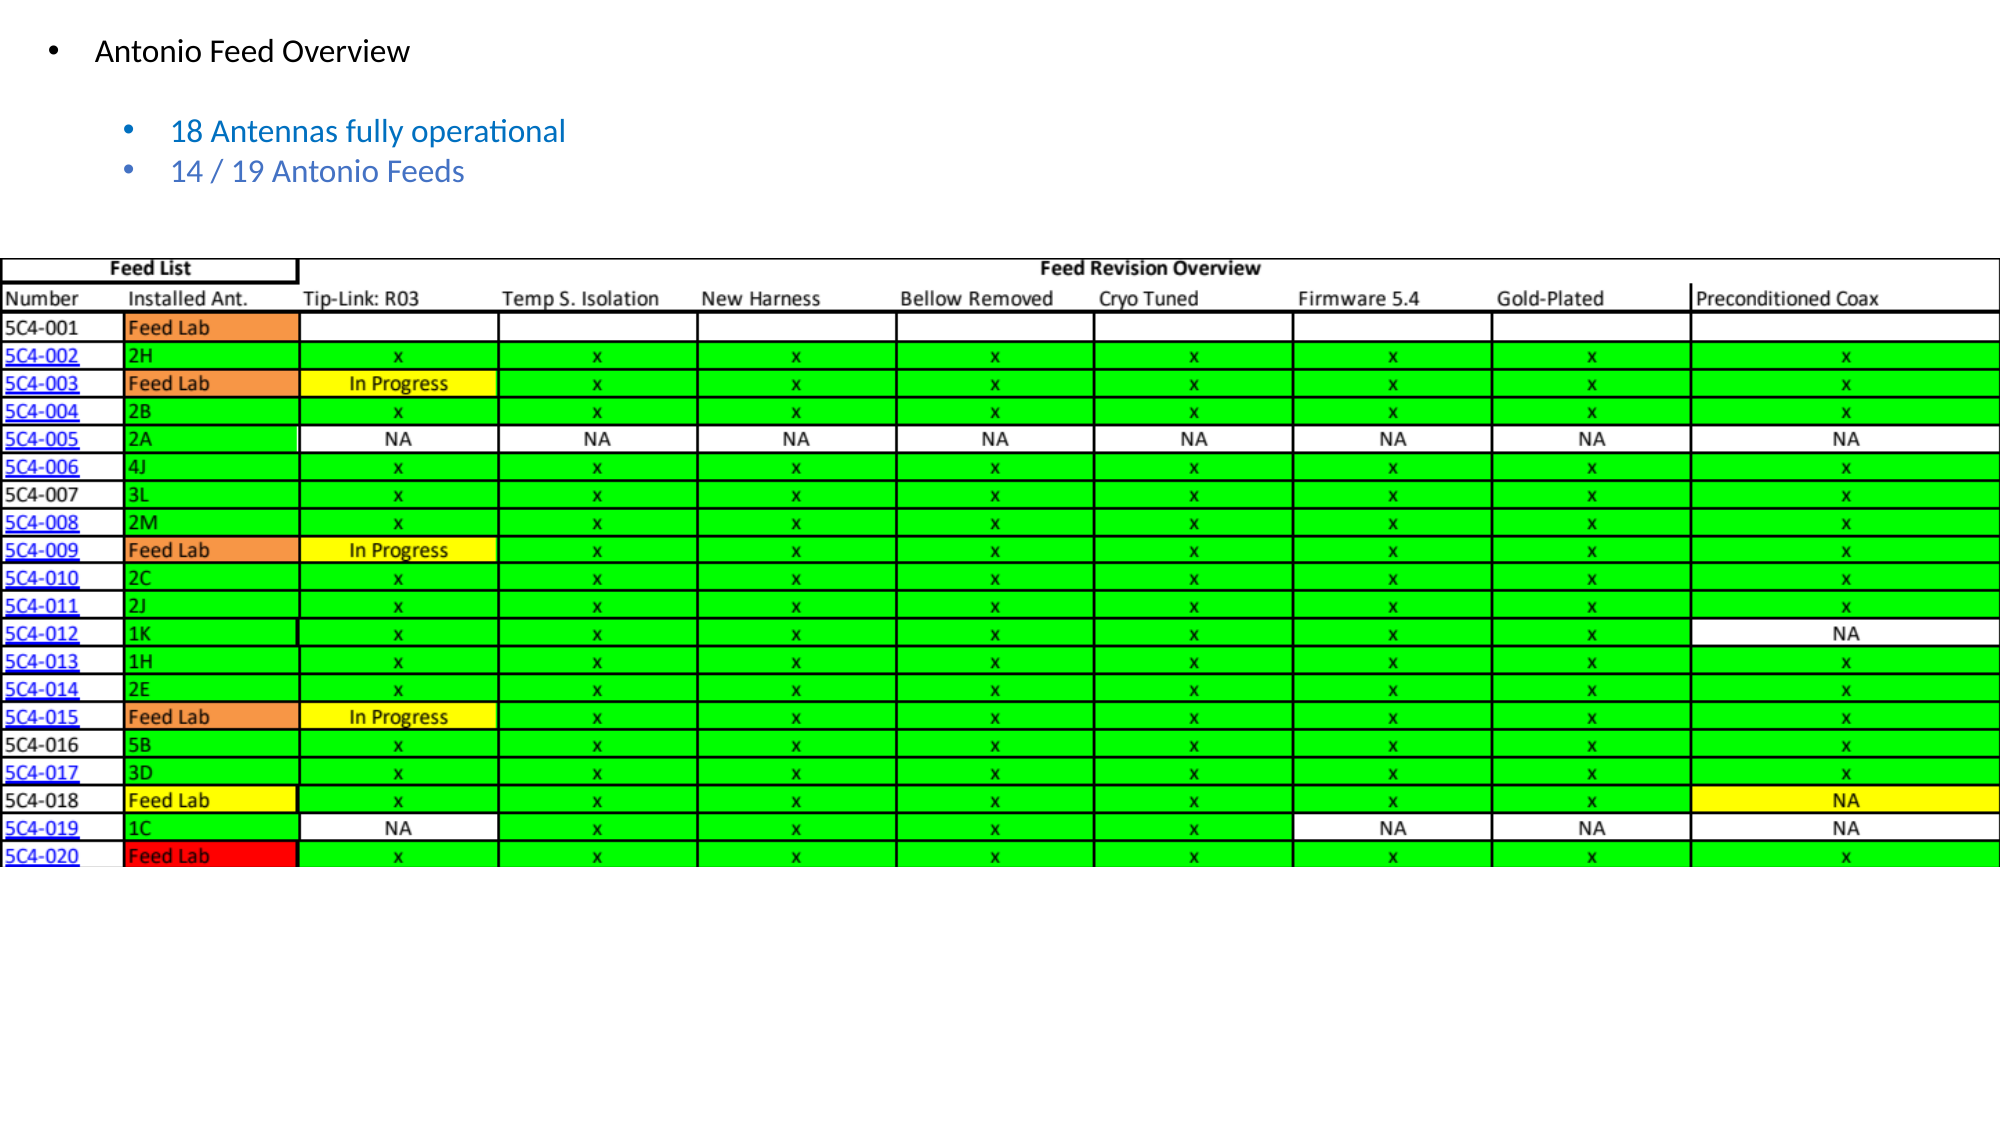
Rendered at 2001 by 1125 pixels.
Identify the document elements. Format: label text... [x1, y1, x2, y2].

picture [0, 257, 2000, 868]
text_box Antonio Feed Overview 18 Antennas fully operational 14 / 19 Antonio Feeds [33, 22, 944, 257]
